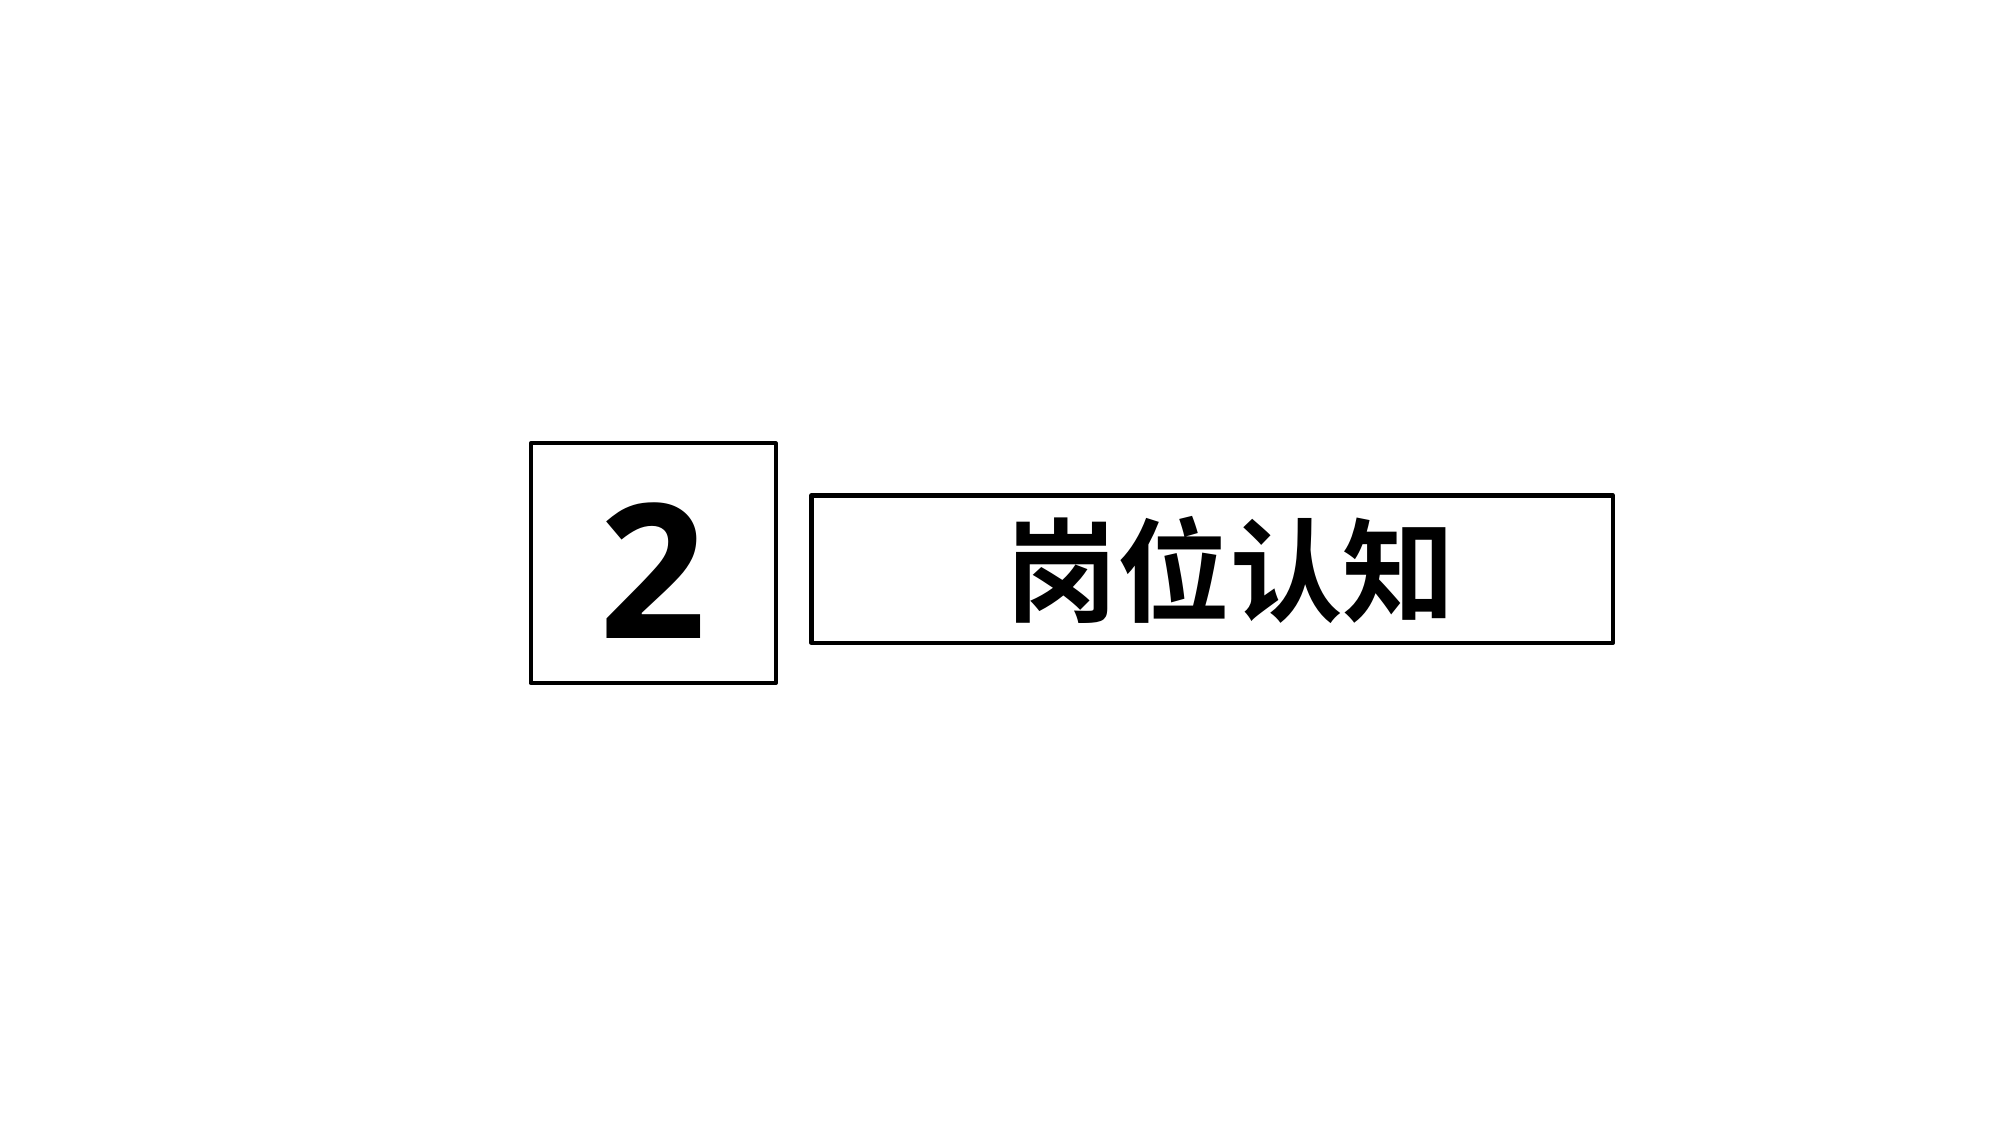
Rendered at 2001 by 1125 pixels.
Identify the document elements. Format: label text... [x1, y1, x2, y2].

text_box [809, 493, 1615, 645]
text_box 岗位认知 [990, 493, 1471, 644]
text_box 2 [529, 441, 778, 685]
